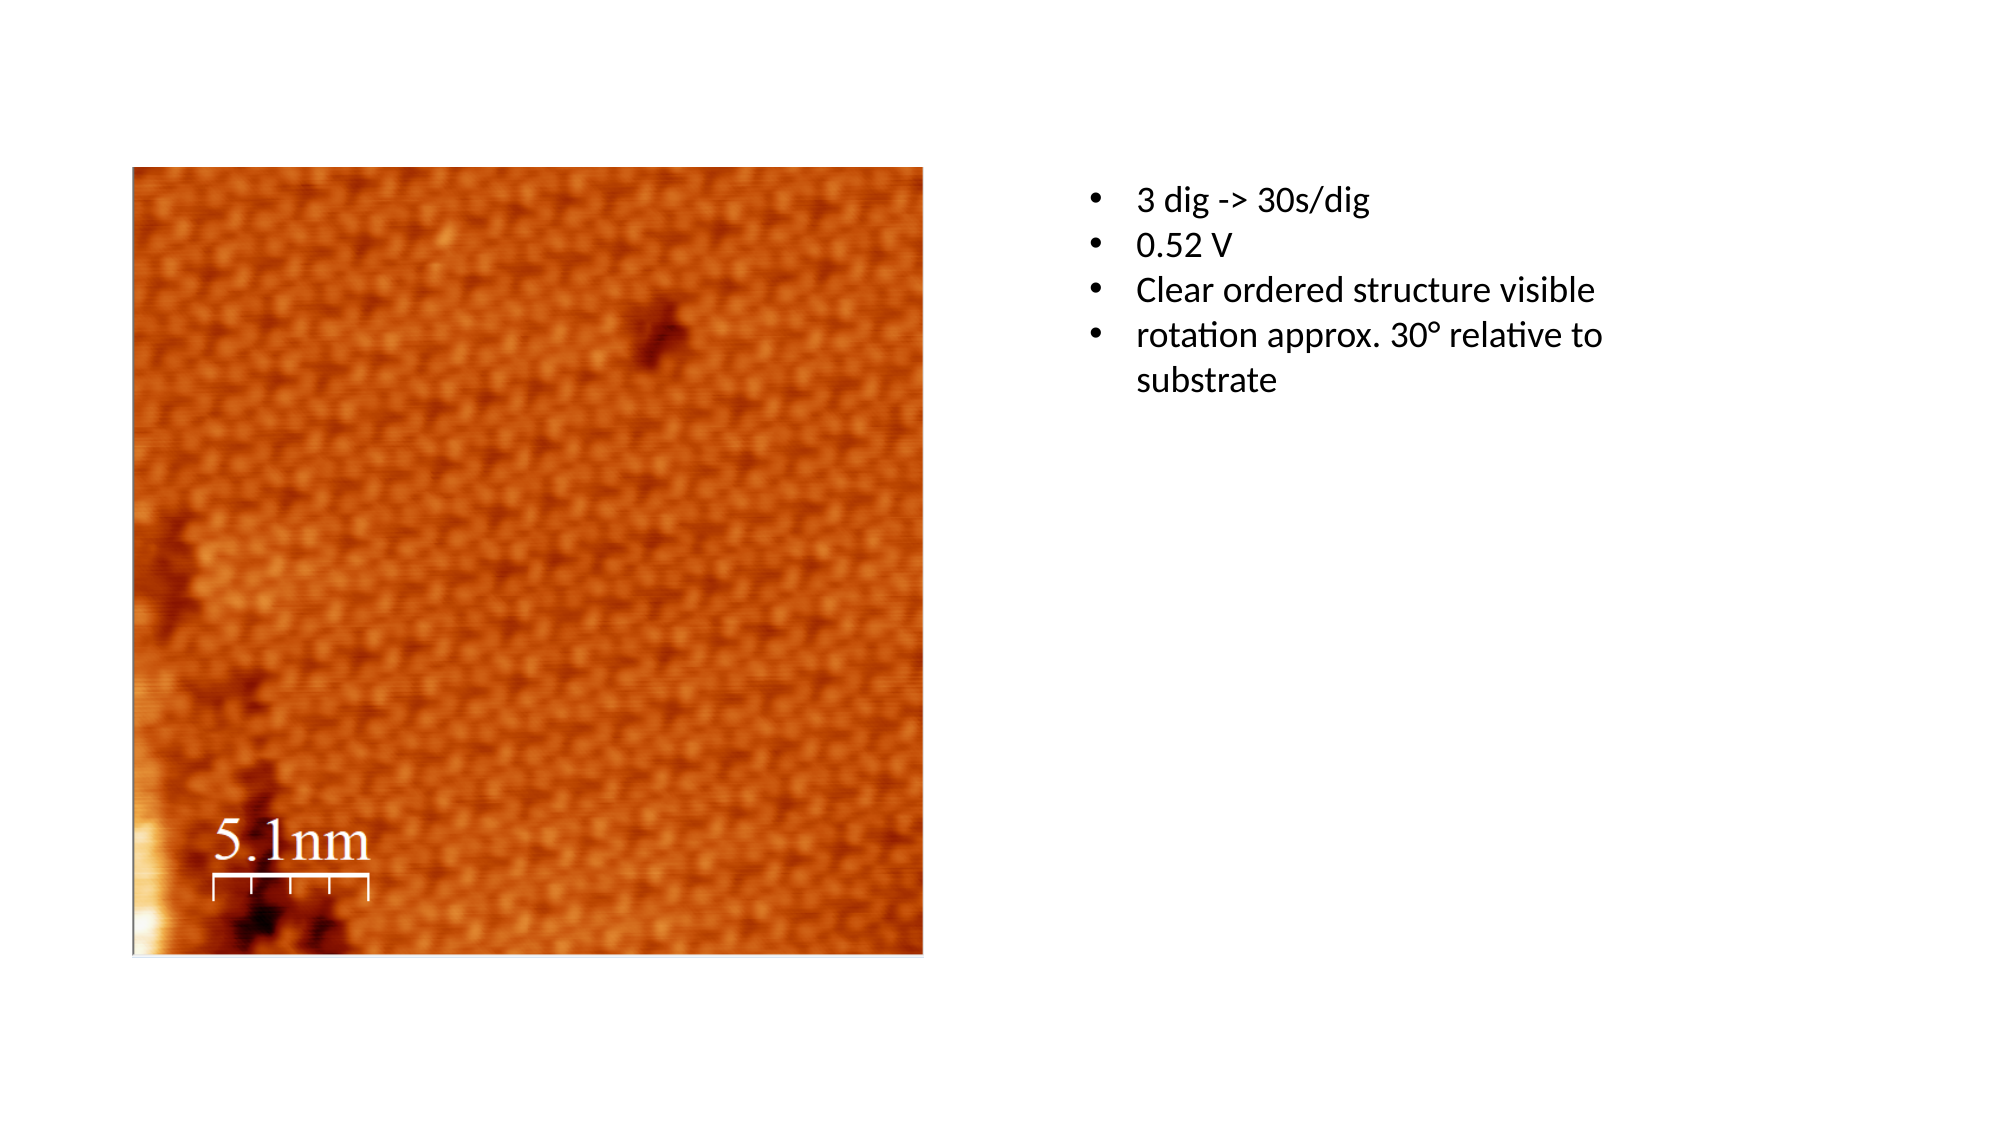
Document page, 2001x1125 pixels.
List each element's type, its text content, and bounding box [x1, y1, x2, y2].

text_box 3 dig -> 30s/dig 0.52 V Clear ordered structure visible rotation approx. 30° relative to substrate [1074, 167, 1719, 633]
picture [132, 167, 924, 958]
